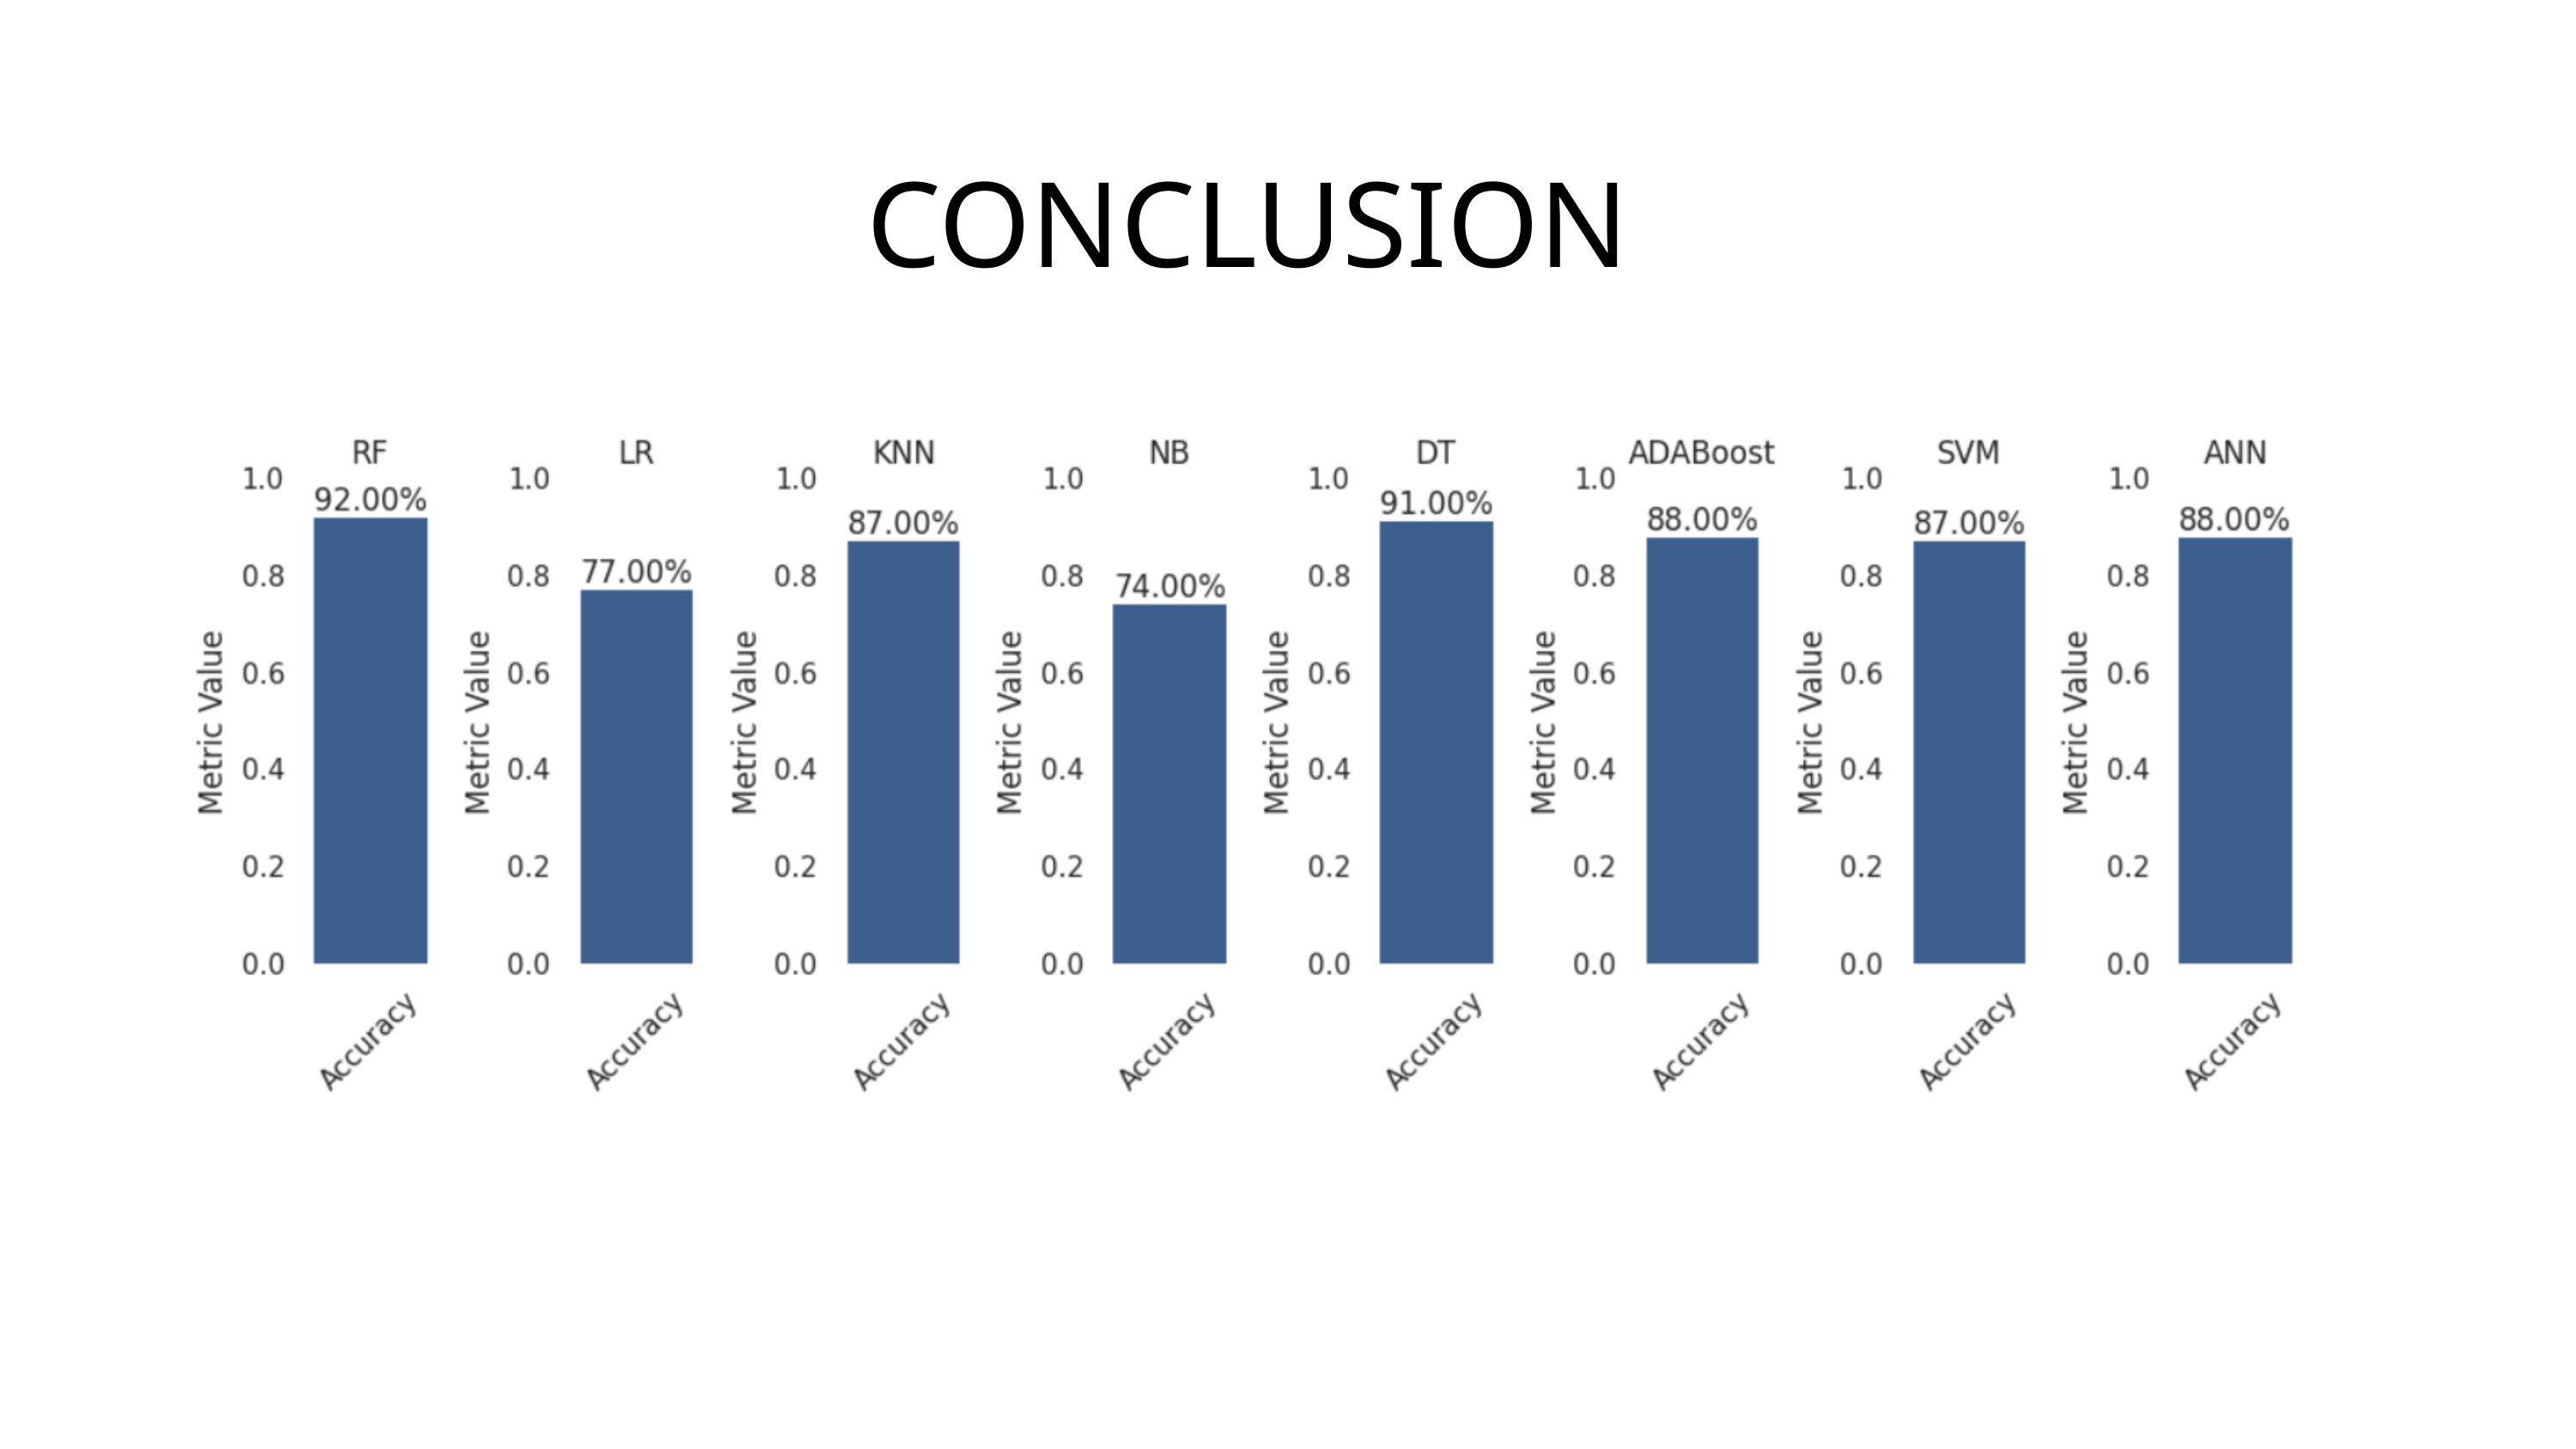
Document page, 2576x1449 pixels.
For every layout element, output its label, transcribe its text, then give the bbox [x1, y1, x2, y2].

picture [169, 421, 2326, 1115]
text_box CONCLUSION [844, 125, 1652, 292]
